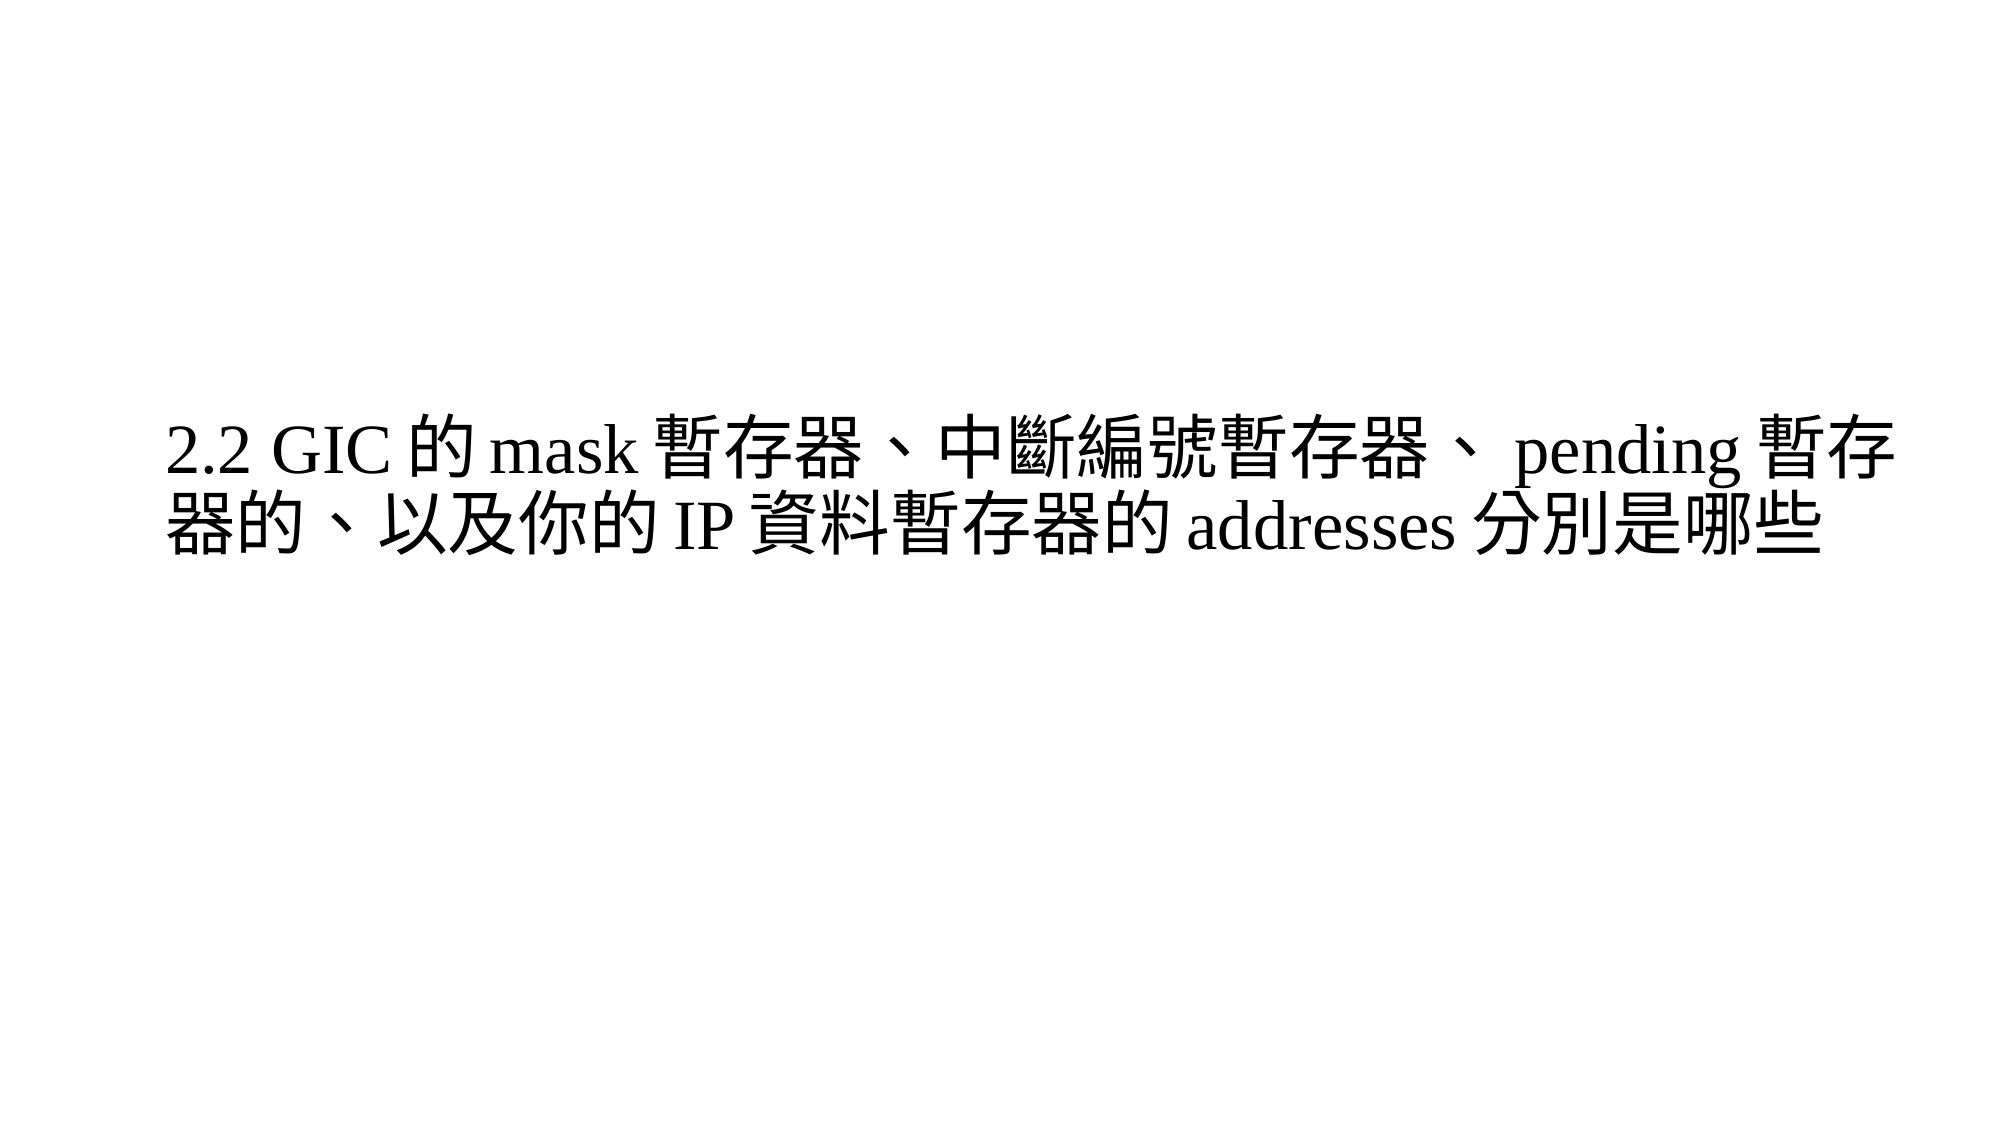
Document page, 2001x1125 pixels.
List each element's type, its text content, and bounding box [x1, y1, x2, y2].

title 2.2 GIC的mask暫存器、中斷編號暫存器、pending暫存器的、以及你的IP資料暫存器的addresses分別是哪些 [150, 371, 1956, 691]
